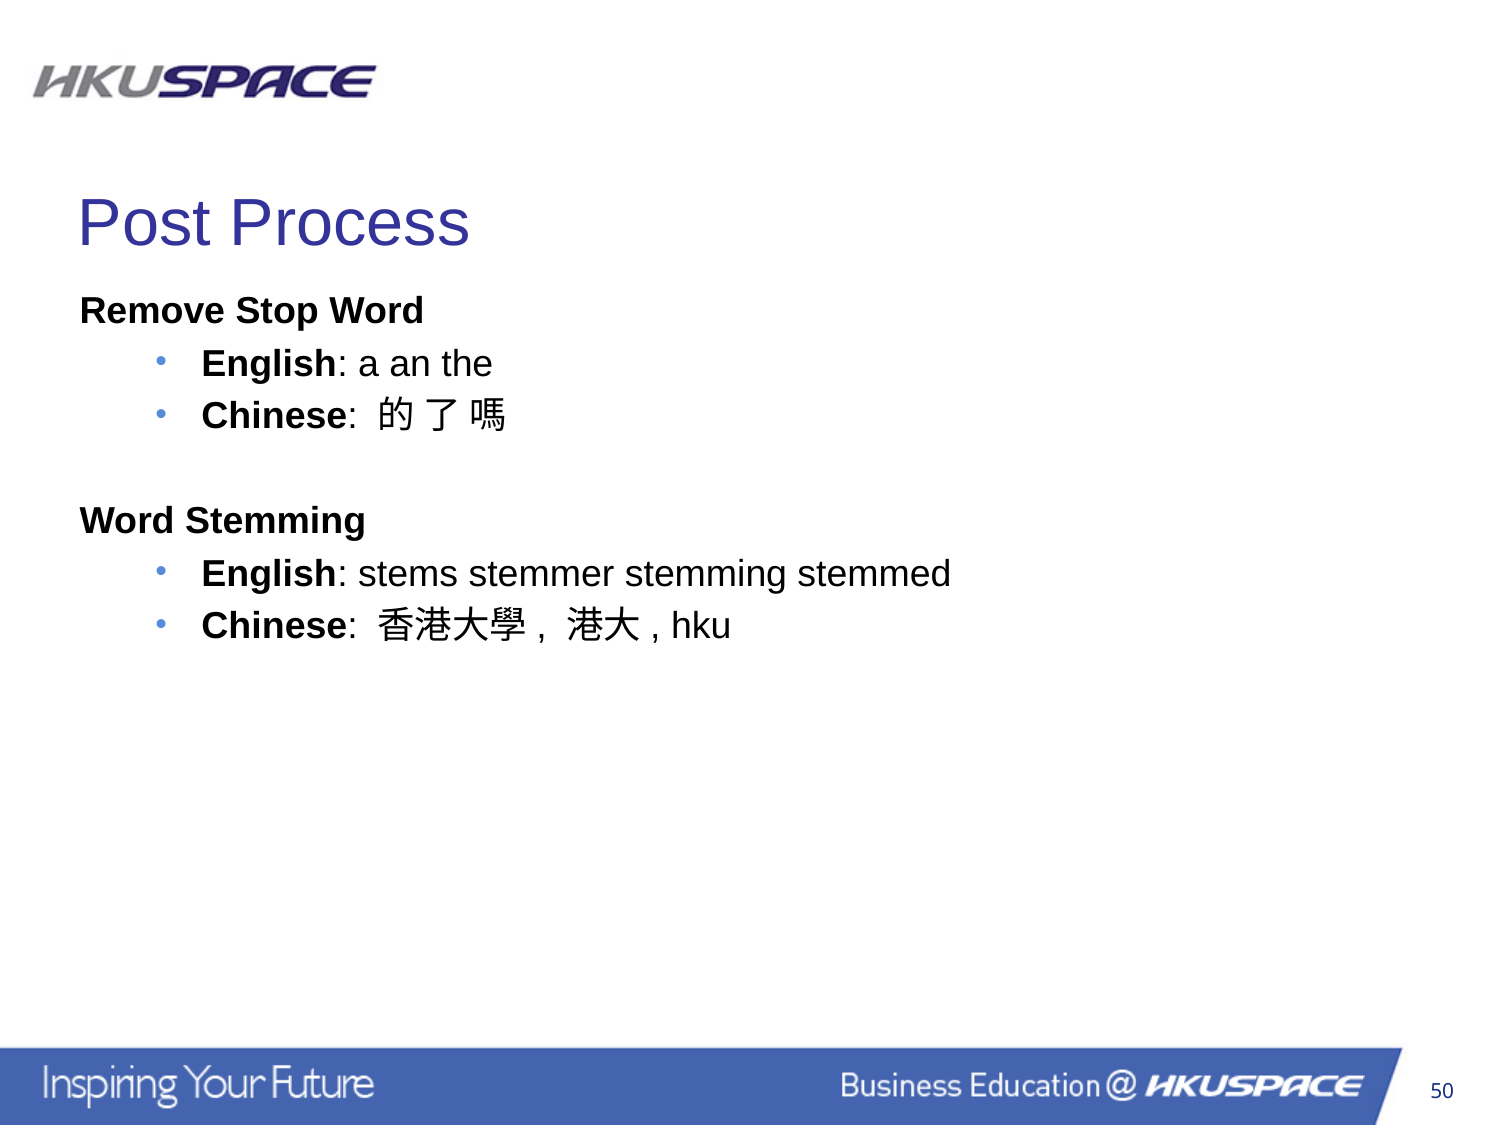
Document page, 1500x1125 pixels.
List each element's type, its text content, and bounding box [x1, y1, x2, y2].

picture [0, 0, 1500, 1125]
text_box Remove Stop Word English: a an the Chinese: 的 了 嗎 Word Stemming English: stems stemmer stemming stemmed Chinese: 香港大學, 港大, hku [64, 278, 1436, 1012]
slide_number 50 [1415, 1070, 1499, 1125]
title Post Process [62, 101, 1388, 266]
